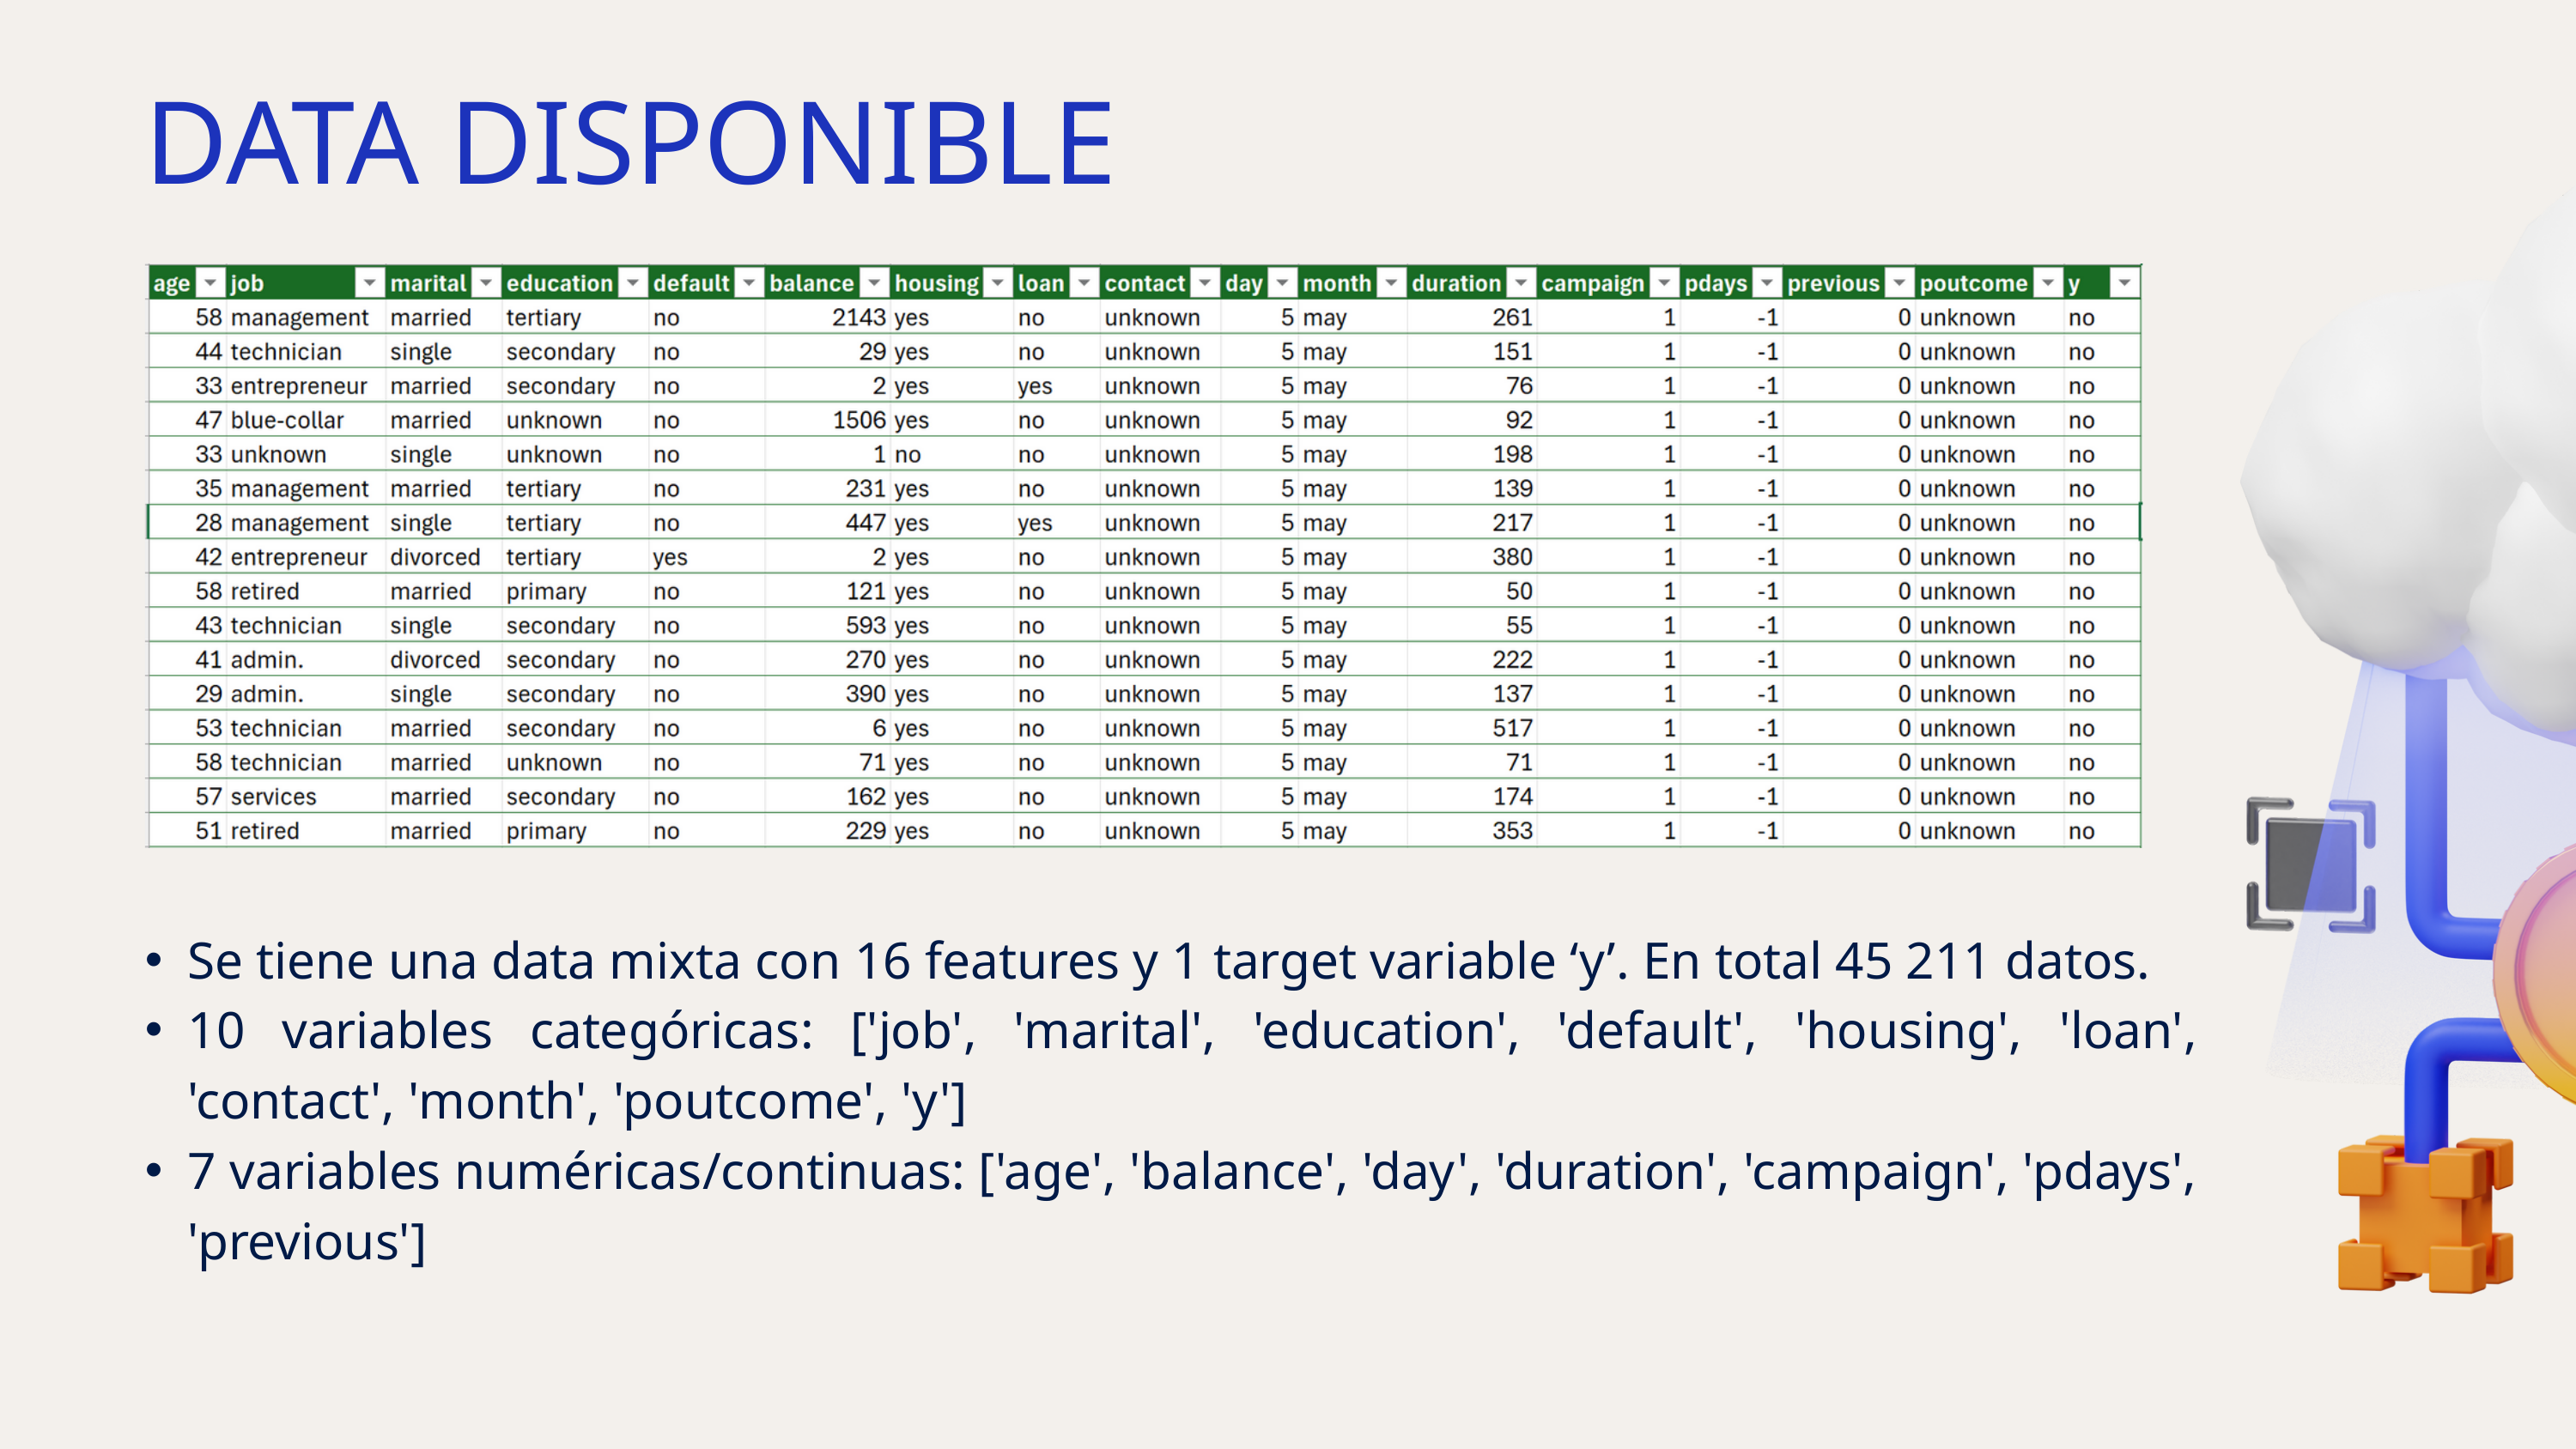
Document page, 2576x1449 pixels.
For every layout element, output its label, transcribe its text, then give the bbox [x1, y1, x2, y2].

text_box DATA DISPONIBLE [144, 96, 1432, 207]
text_box Se tiene una data mixta con 16 features y 1 target variable ‘y’. En total 45 211 datos. 10 variables categóricas: ['job', 'marital', 'education', 'default', 'housing', 'loan', 'contact', 'month', 'poutcome', 'y'] 7 variables numéricas/continuas: ['age', 'balance', 'day', 'duration', 'campaign', 'pdays', 'previous'] [102, 919, 2200, 1340]
text_box [144, 264, 2143, 848]
text_box [2239, 144, 2576, 1304]
